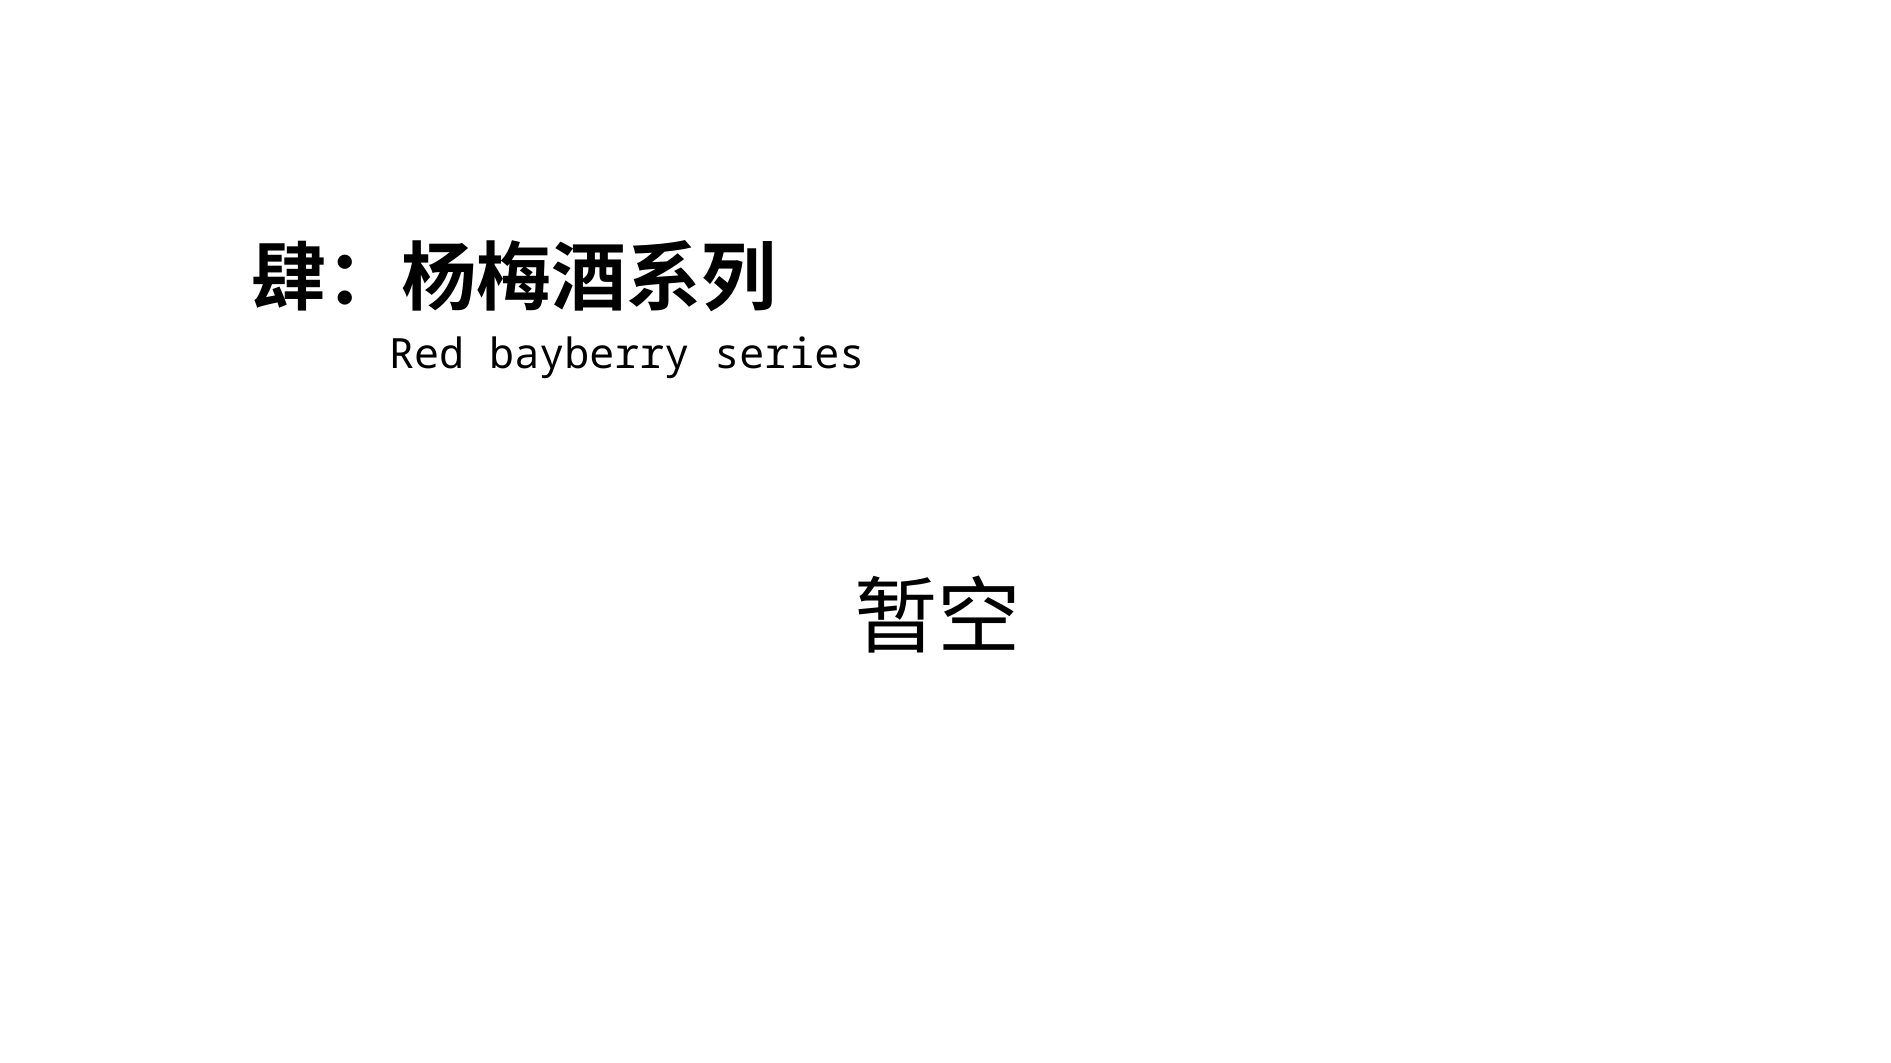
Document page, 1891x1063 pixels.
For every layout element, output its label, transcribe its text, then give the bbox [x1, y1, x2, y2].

text_box 暂空 [839, 555, 1037, 670]
text_box Red bayberry series [374, 319, 904, 384]
text_box 肆：杨梅酒系列 [236, 177, 997, 327]
